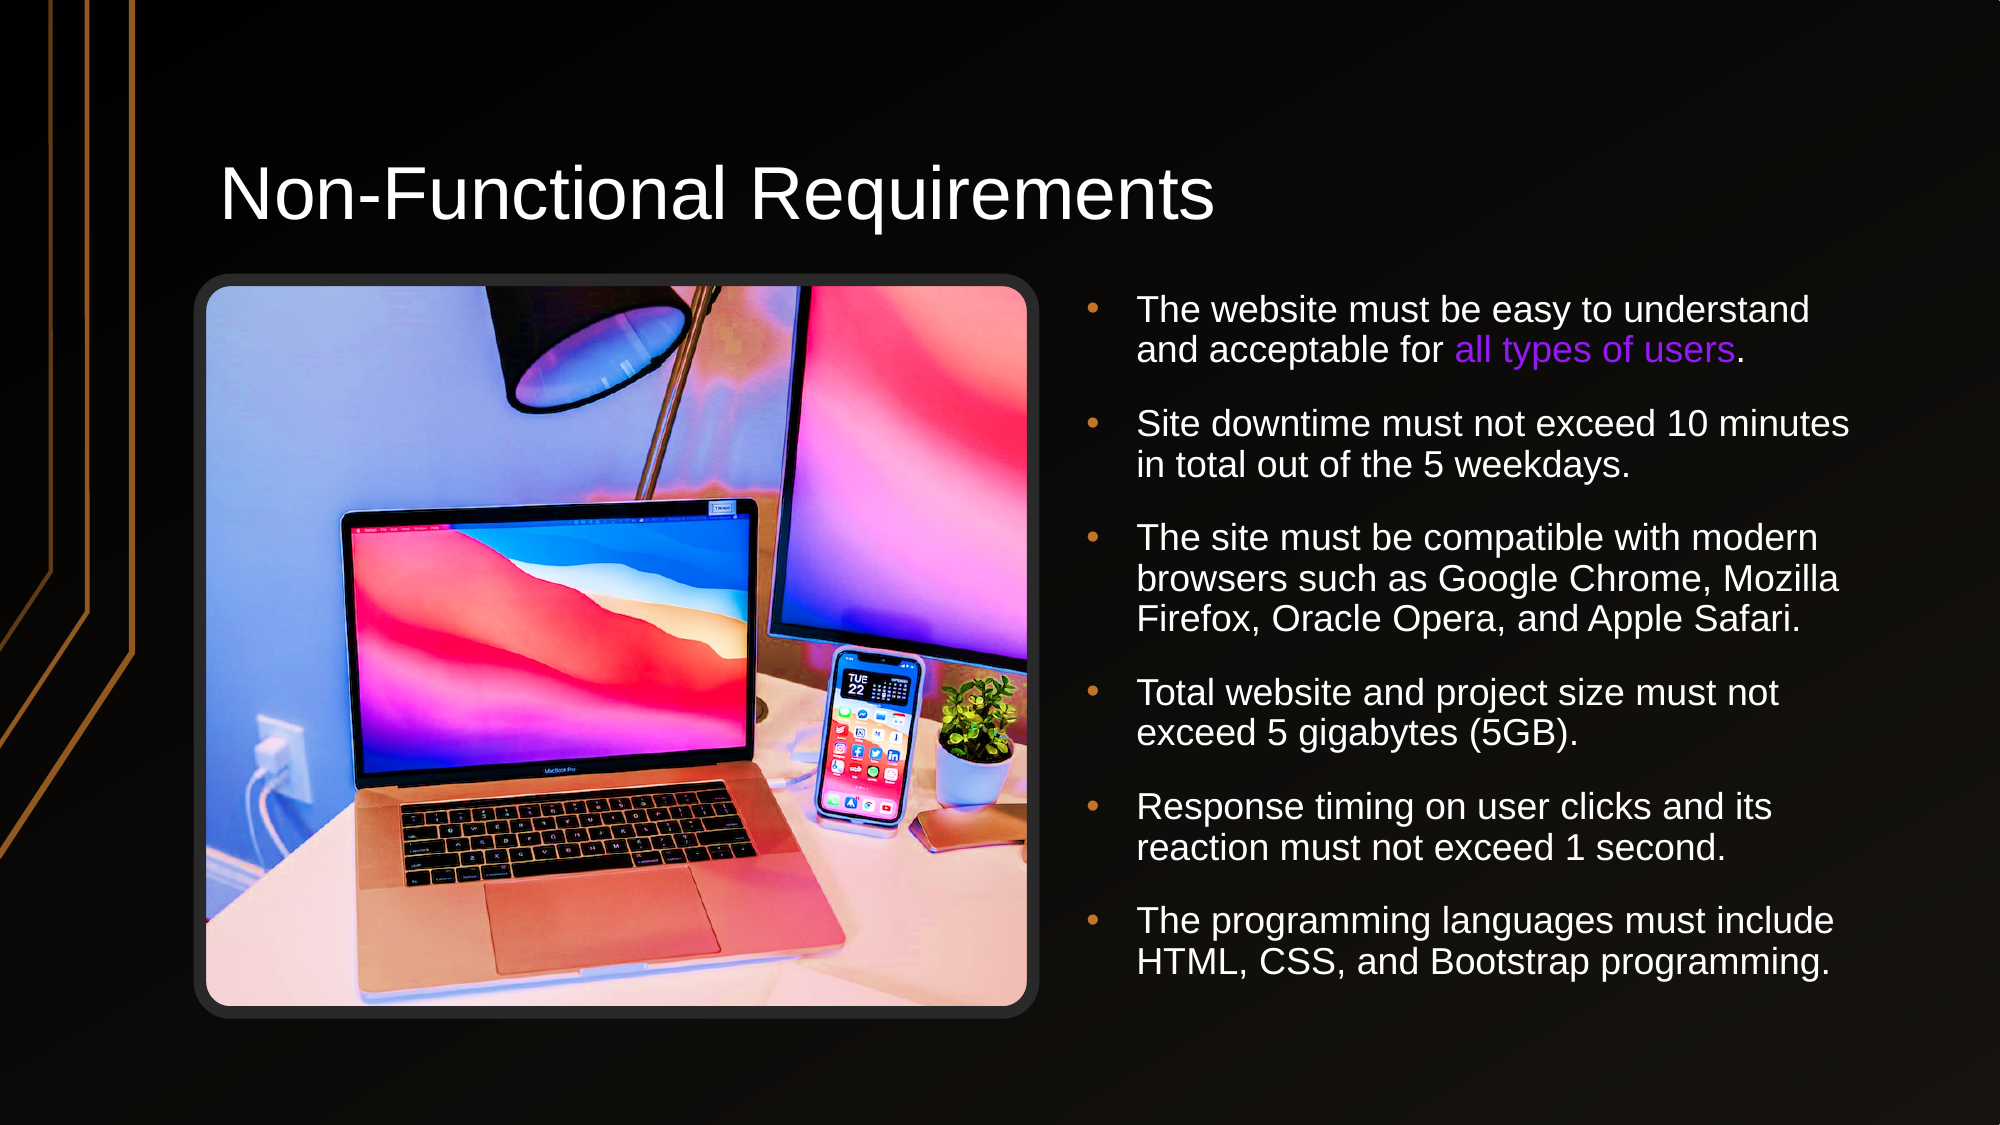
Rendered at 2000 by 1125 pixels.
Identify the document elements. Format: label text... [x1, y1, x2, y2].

title Non-Functional Requirements [199, 45, 1900, 246]
list The website must be easy to understand and acceptable for all types of users. Site downtime must not exceed 10 minutes in total out of the 5 weekdays. The site must be compatible with modern browsers such as Google Chrome, Mozilla Firefox, Oracle Opera, and Apple Safari. Total website and project size must not exceed 5 gigabytes (5GB). Response timing on user clicks and its reaction must not exceed 1 second. The programming languages must include HTML, CSS, and Bootstrap programming. [1066, 279, 1900, 1013]
picture [199, 279, 1034, 1013]
